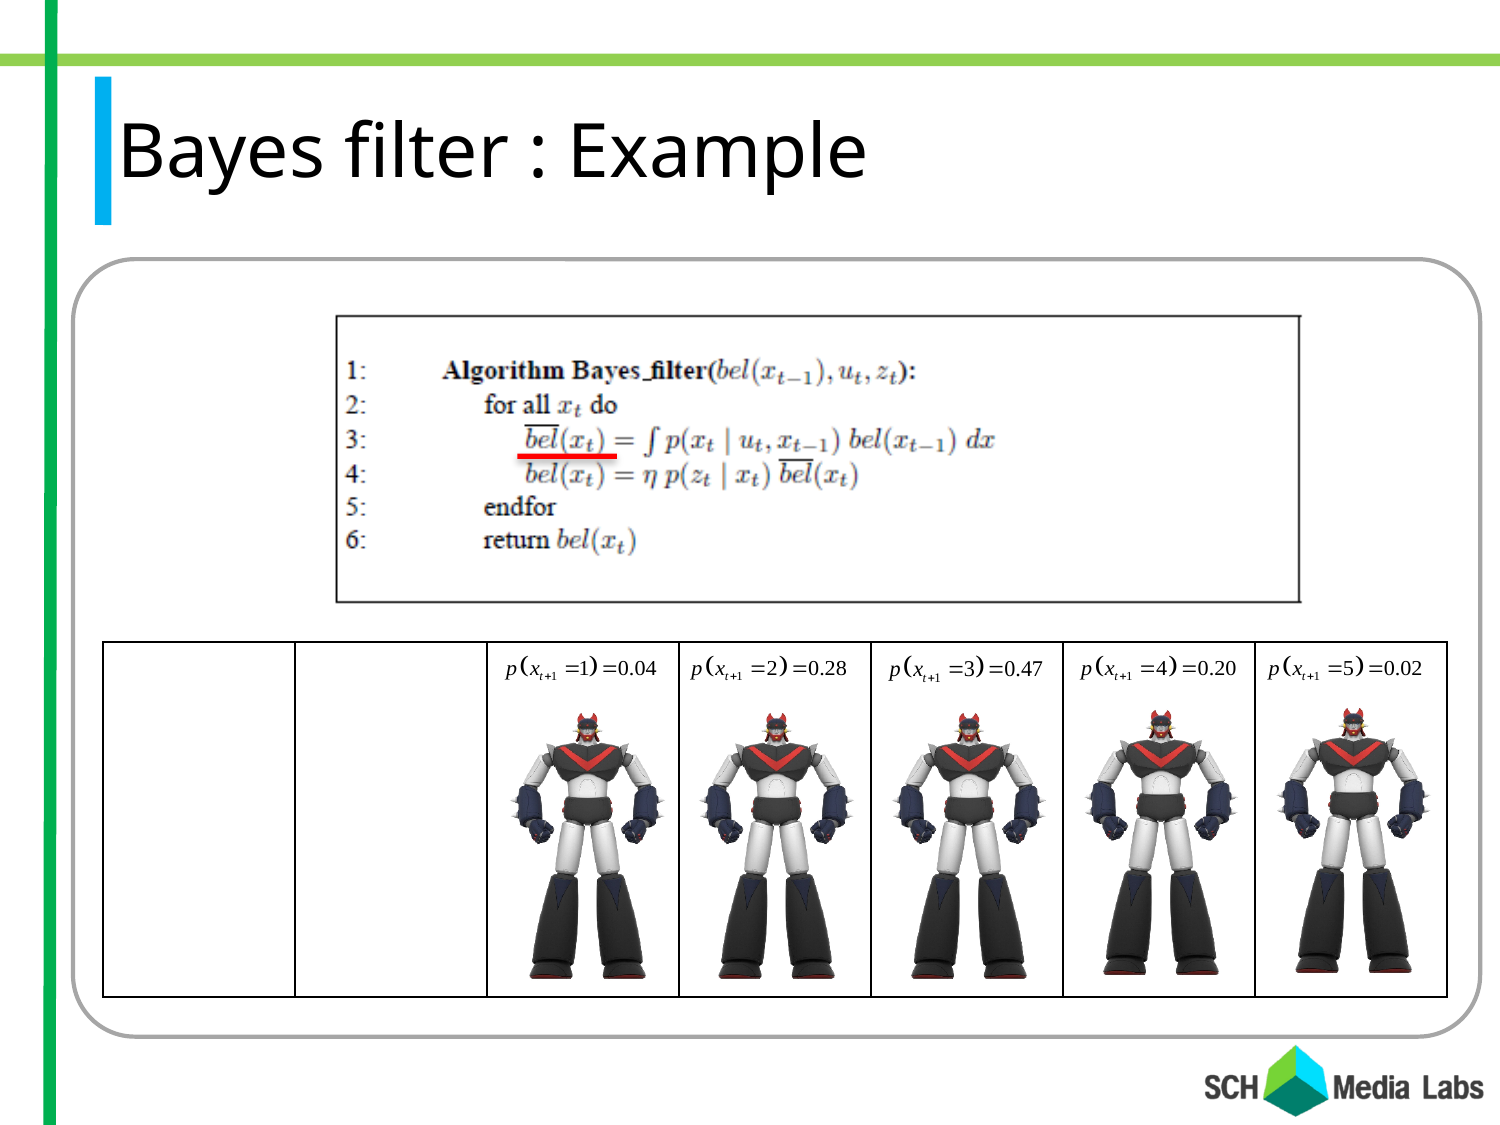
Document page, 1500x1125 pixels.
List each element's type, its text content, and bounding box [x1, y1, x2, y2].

text_box Bayes filter : Example [103, 71, 1397, 236]
table_header [296, 643, 486, 996]
picture [883, 651, 1049, 690]
table_header [1064, 643, 1254, 702]
picture [499, 651, 661, 688]
picture [683, 703, 867, 991]
table_header [872, 643, 1062, 706]
picture [1262, 651, 1428, 688]
picture [494, 703, 678, 991]
picture [333, 304, 1313, 615]
picture [876, 703, 1060, 991]
picture [1260, 698, 1444, 986]
table_header [488, 643, 678, 707]
table_header [1256, 990, 1446, 996]
table_header [104, 643, 294, 996]
picture [1186, 1038, 1500, 1125]
table_header [1256, 643, 1446, 700]
picture [1067, 700, 1251, 988]
picture [1074, 651, 1240, 688]
table_header [680, 643, 870, 706]
picture [685, 651, 851, 688]
